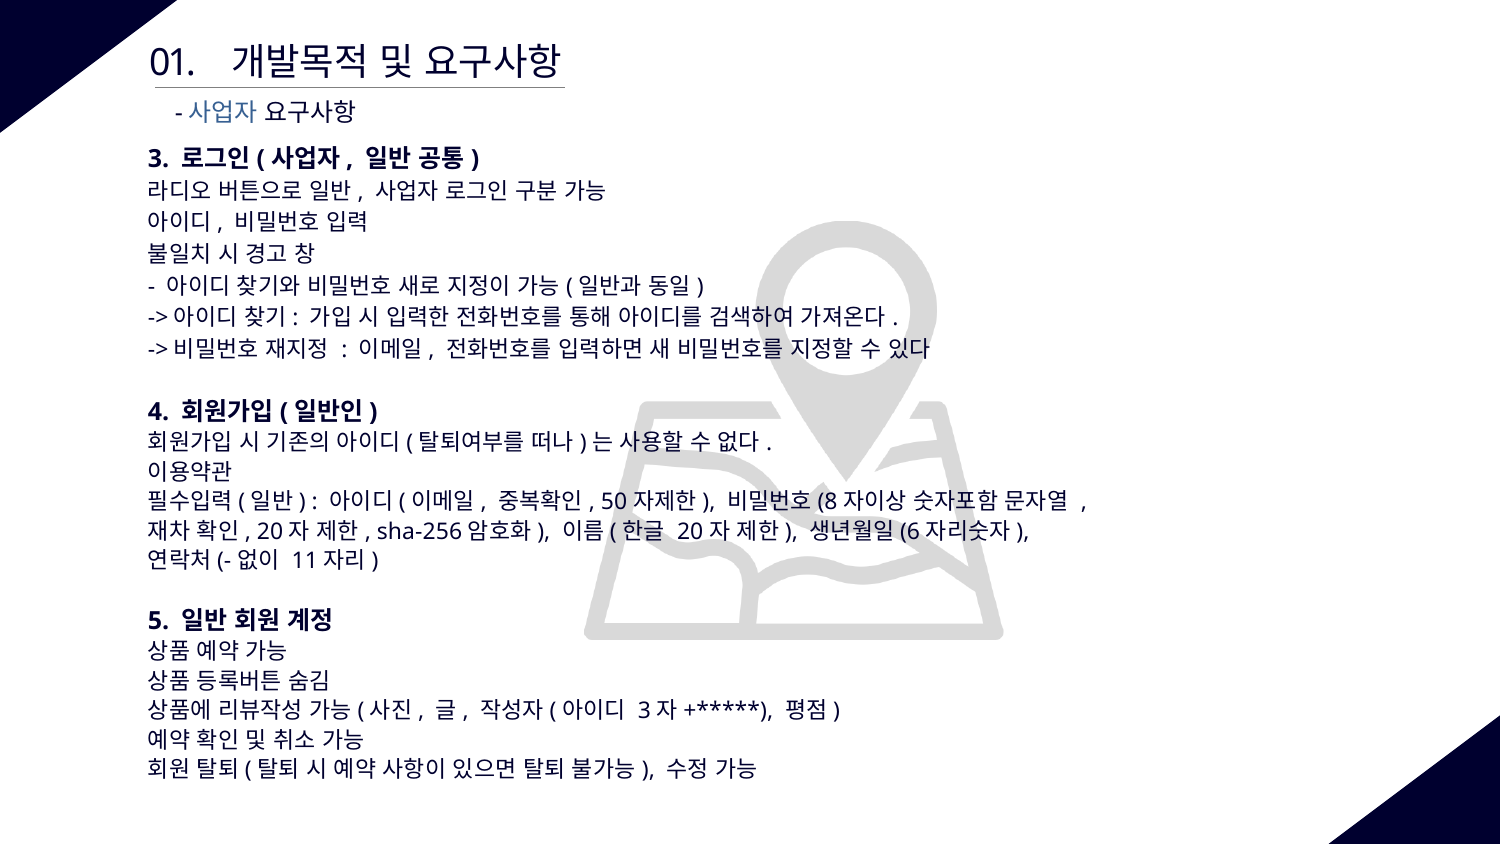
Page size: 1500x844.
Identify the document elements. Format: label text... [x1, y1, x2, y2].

text_box 개발목적 및 요구사항 [216, 30, 578, 91]
text_box -사업자 요구사항 [159, 96, 372, 134]
picture [548, 220, 1039, 648]
text_box 01. [134, 30, 211, 90]
text_box 3. 로그인(사업자, 일반 공통) 라디오 버튼으로 일반, 사업자 로그인 구분 가능 아이디, 비밀번호 입력 불일치 시 경고 창 - 아이디 찾기와 비밀번호 새로 지정이 가능(일반과 동일) ->아이디 찾기: 가입 시 입력한 전화번호를 통해 아이디를 검색하여 가져온다. ->비밀번호 재지정 : 이메일, 전화번호를 입력하면 새 비밀번호를 지정할 수 있다 4. 회원가입(일반인) 회원가입 시 기존의 아이디(탈퇴여부를 떠나)는 사용할 수 없다. 이용약관 필수입력(일반) : 아이디(이메일, 중복확인, 50자제한), 비밀번호(8자이상 숫자포함 문자열 , 재차 확인, 20자 제한, sha-256암호화), 이름(한글 20자 제한), 생년월일(6자리숫자), 연락처(-없이 11자리) 5. 일반 회원 계정 상품 예약 가능 상품 등록버튼 숨김 상품에 리뷰작성 가능(사진, 글, 작성자(아이디 3자+*****), 평점) 예약 확인 및 취소 가능 회원 탈퇴(탈퇴 시 예약 사항이 있으면 탈퇴 불가능), 수정 가능 [133, 134, 1108, 790]
